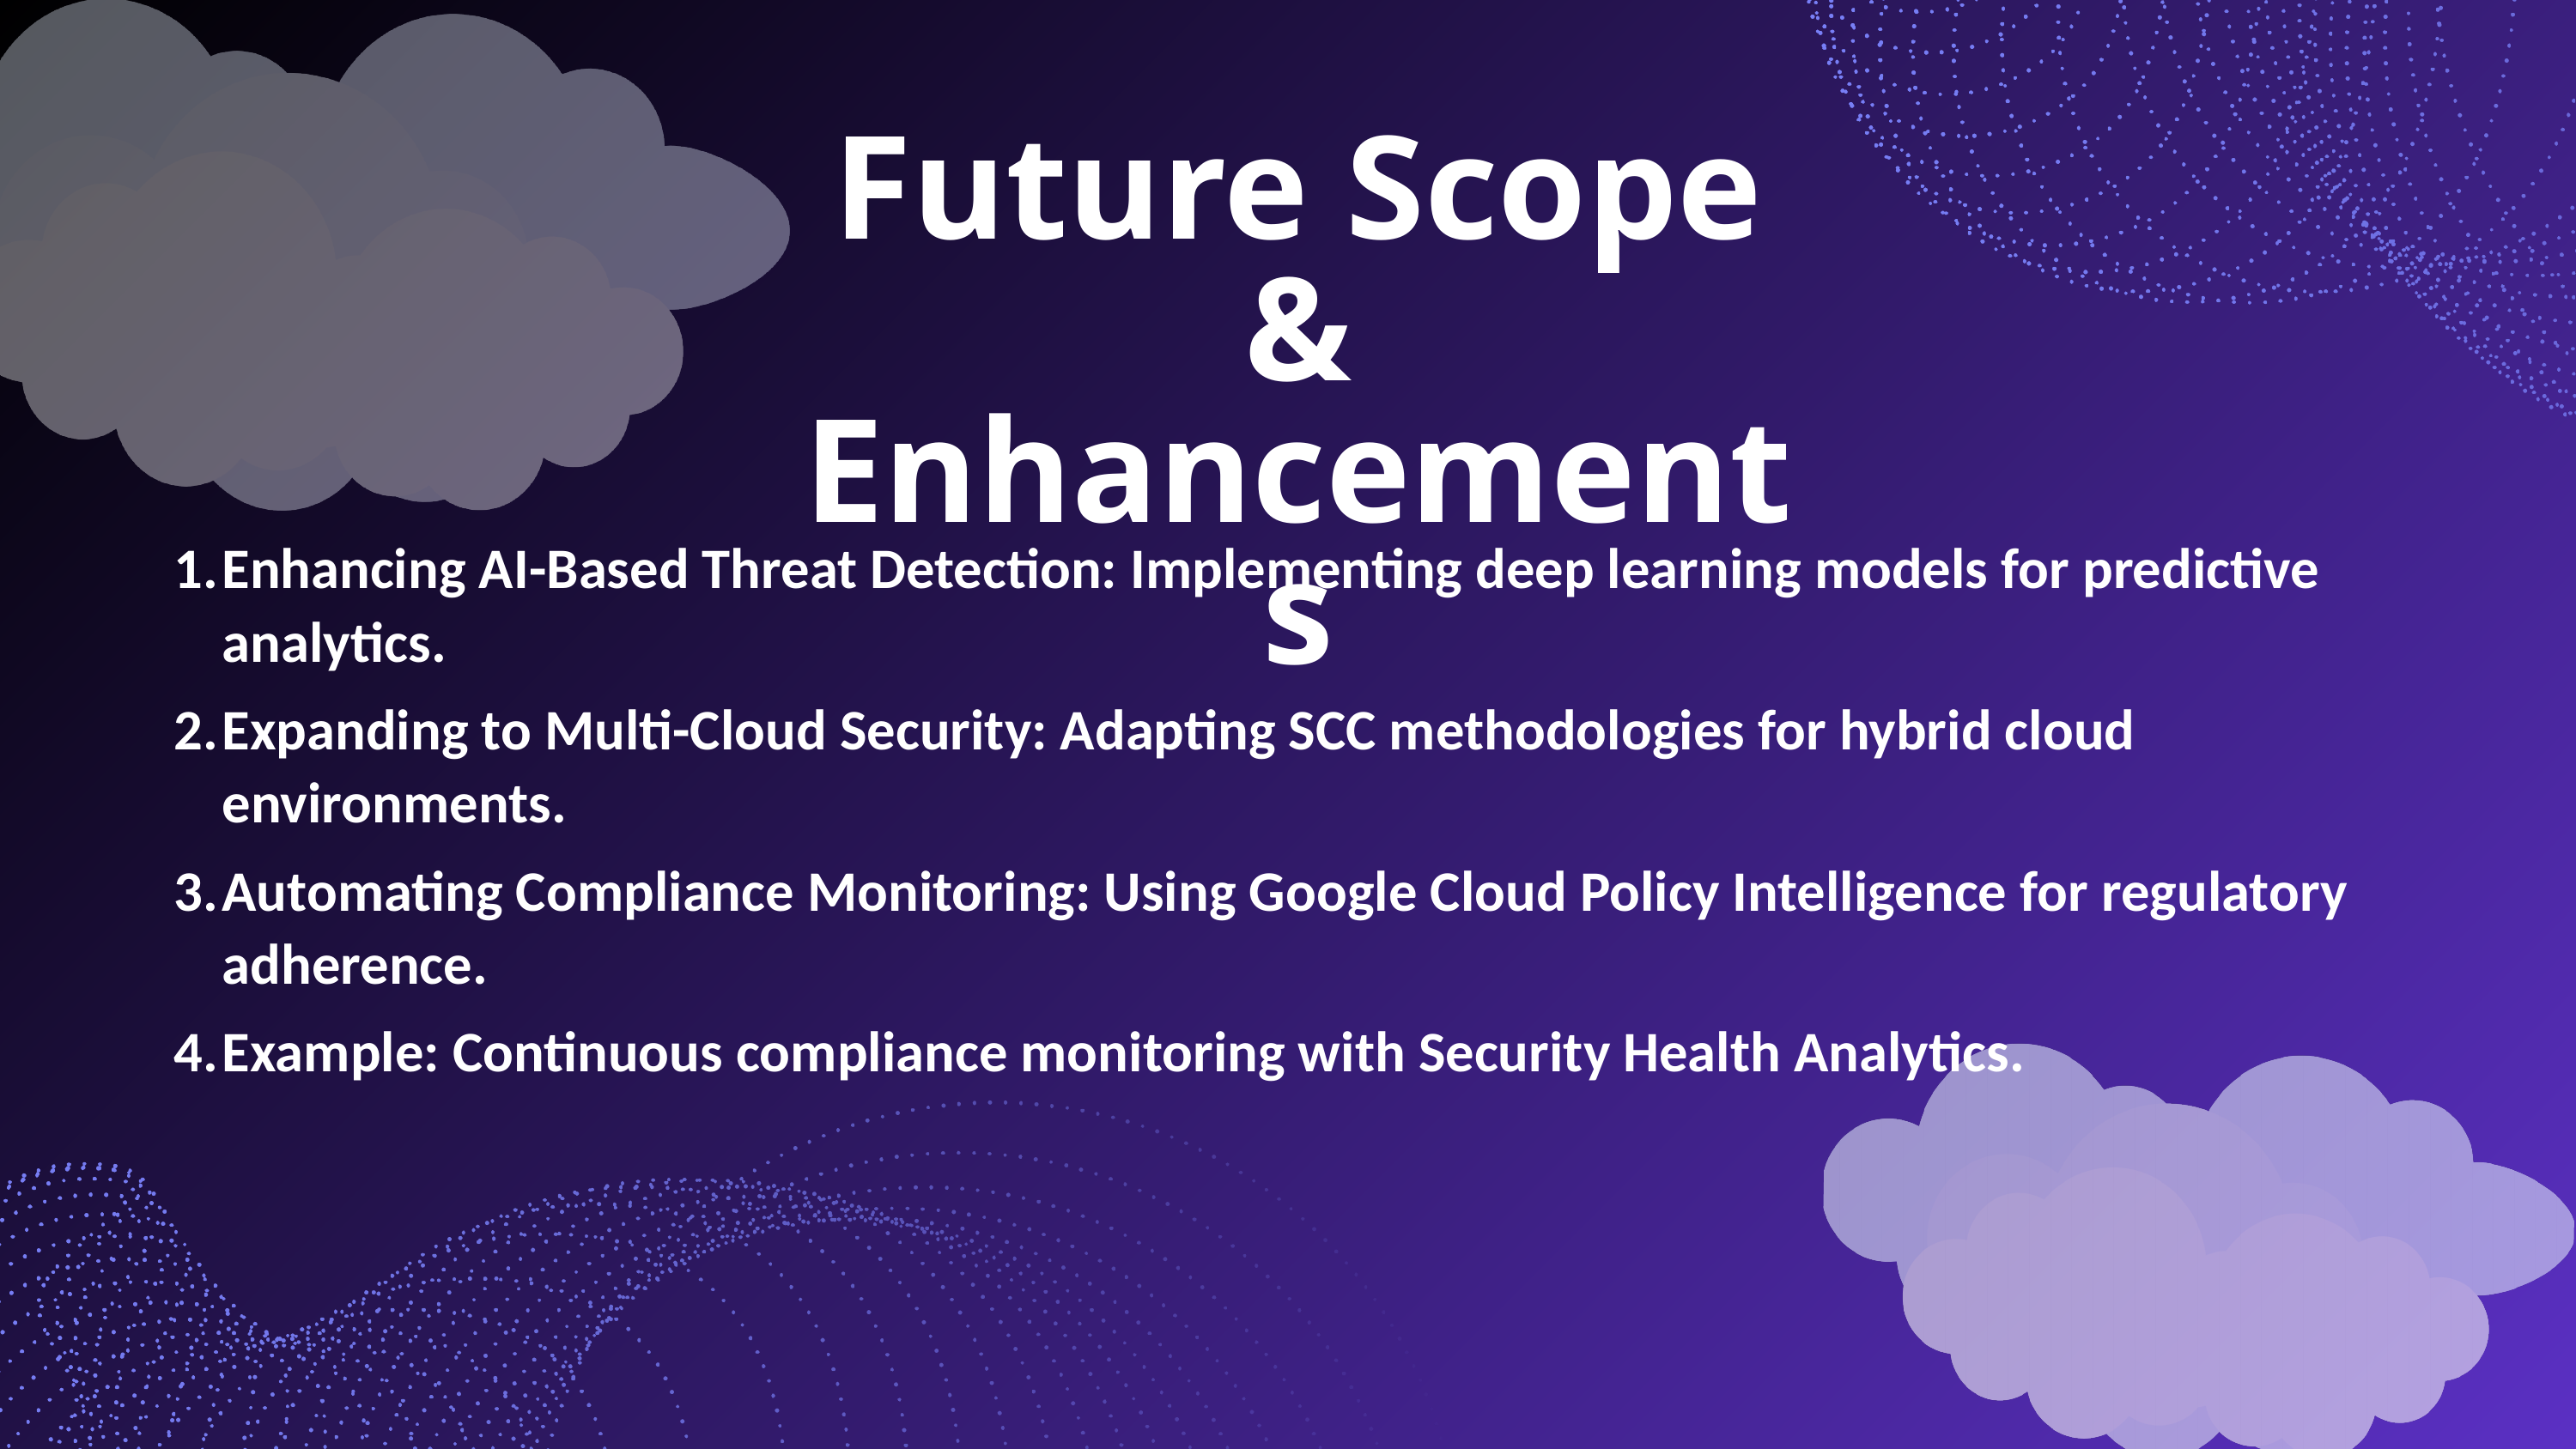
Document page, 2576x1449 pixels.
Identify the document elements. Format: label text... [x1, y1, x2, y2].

text_box [1819, 1051, 2576, 1449]
text_box [1789, 0, 2576, 475]
text_box Future Scope & Enhancements [769, 126, 1827, 520]
text_box Enhancing AI-Based Threat Detection: Implementing deep learning models for predictive analytics. Expanding to Multi-Cloud Security: Adapting SCC methodologies for hybrid cloud environments. Automating Compliance Monitoring: Using Google Cloud Policy Intelligence for regulatory adherence. Example: Continuous compliance monitoring with Security Health Analytics. [161, 520, 2468, 1173]
text_box [0, 0, 793, 519]
text_box [0, 1100, 1460, 1449]
